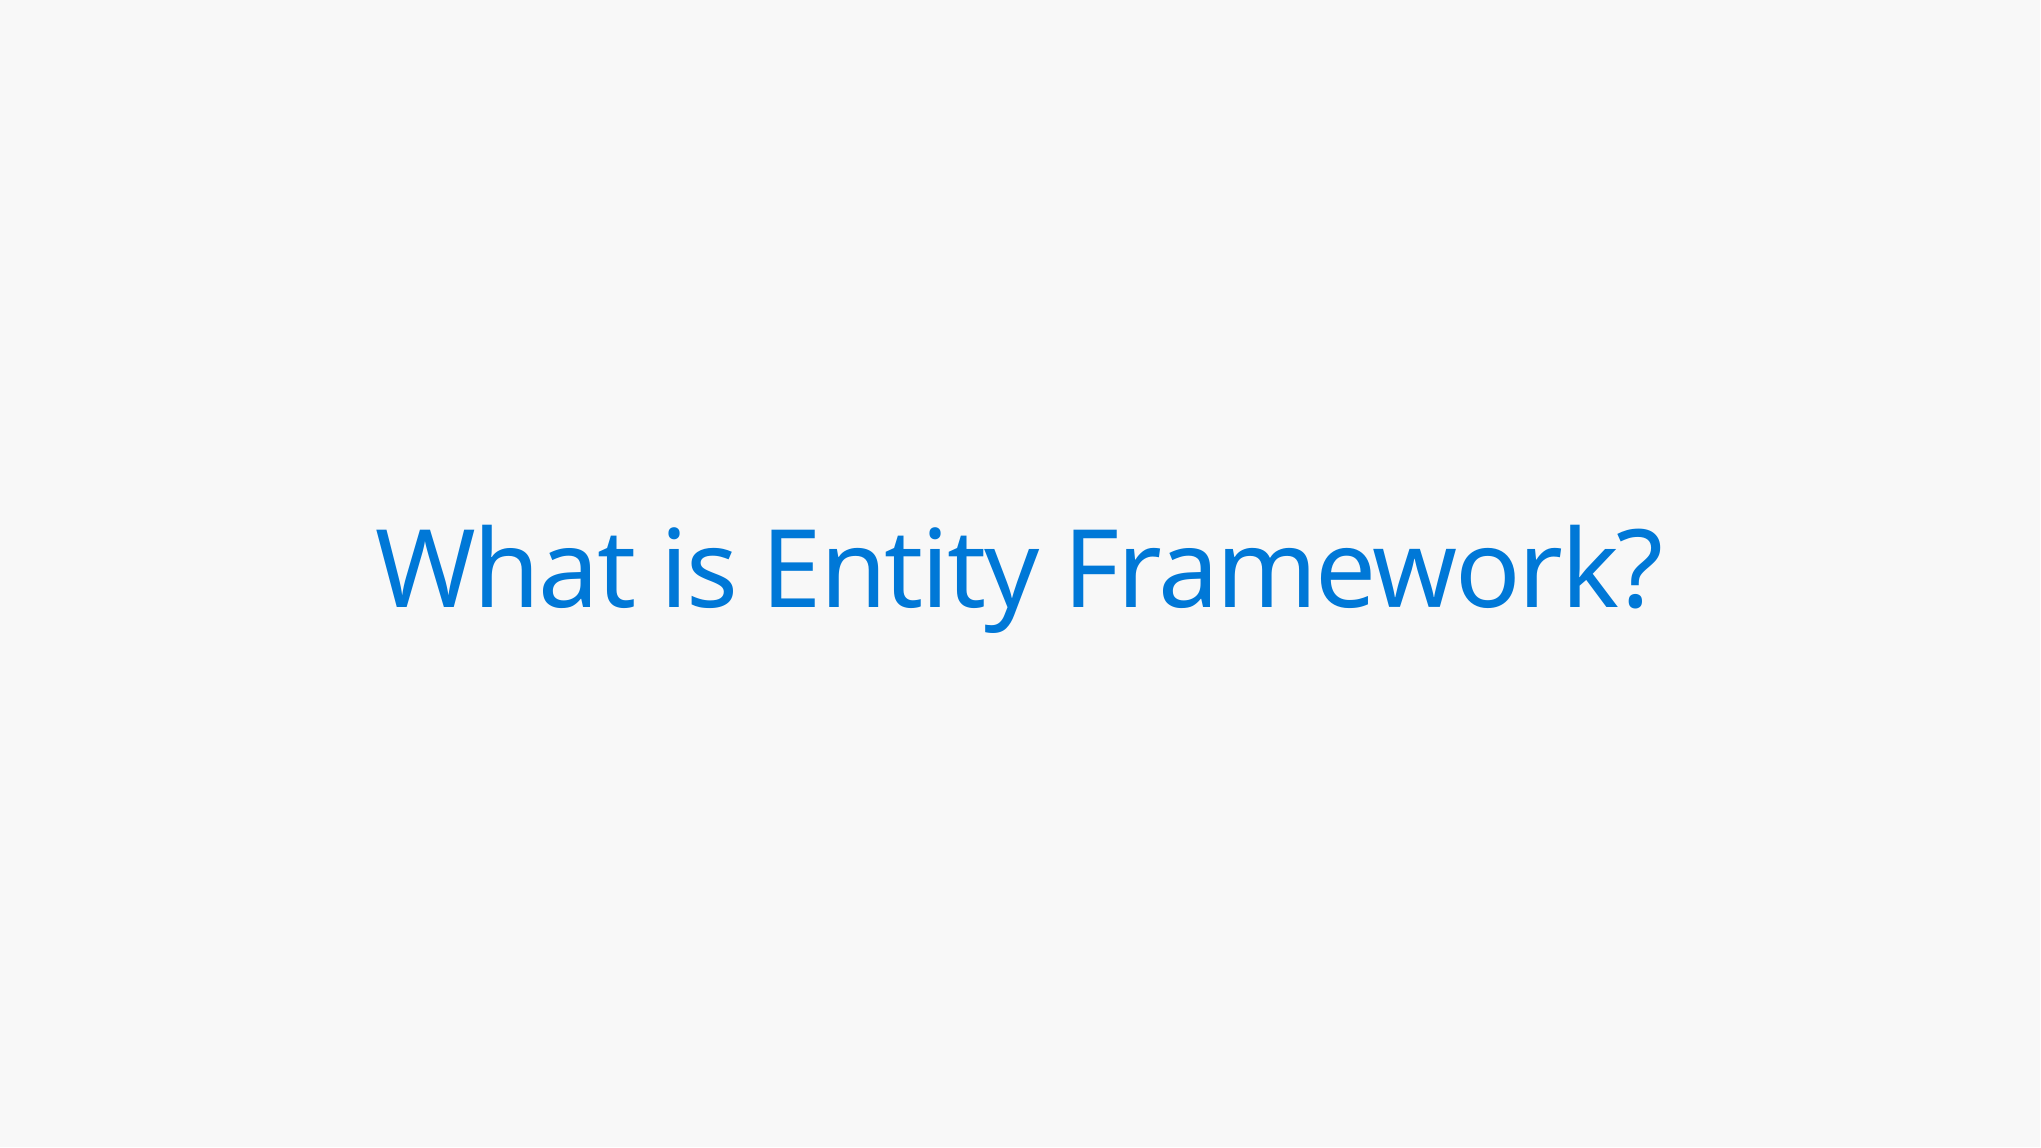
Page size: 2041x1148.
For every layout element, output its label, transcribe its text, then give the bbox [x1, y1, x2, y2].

title What is Entity Framework? [7, 498, 2033, 654]
